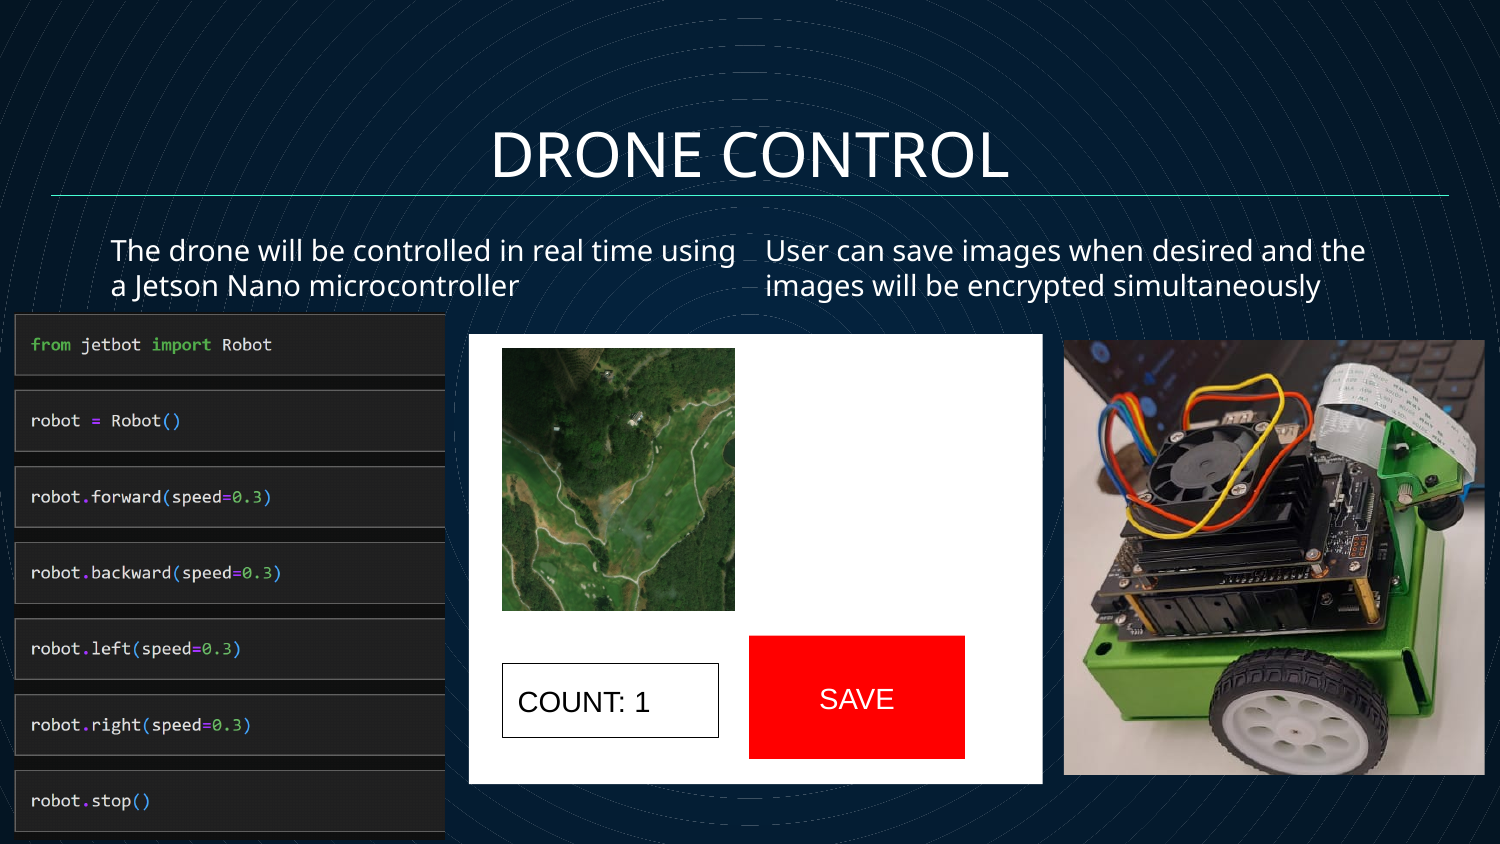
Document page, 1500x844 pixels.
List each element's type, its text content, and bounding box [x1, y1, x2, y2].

picture [1063, 323, 1485, 775]
title DRONE CONTROL [51, 105, 1449, 195]
text_box The drone will be controlled in real time using a Jetson Nano microcontroller [95, 217, 749, 451]
picture [14, 311, 445, 841]
title DRONE CONTROL [51, 202, 1449, 206]
text_box User can save images when desired and the images will be encrypted simultaneously [749, 217, 1425, 451]
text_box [468, 333, 1043, 785]
